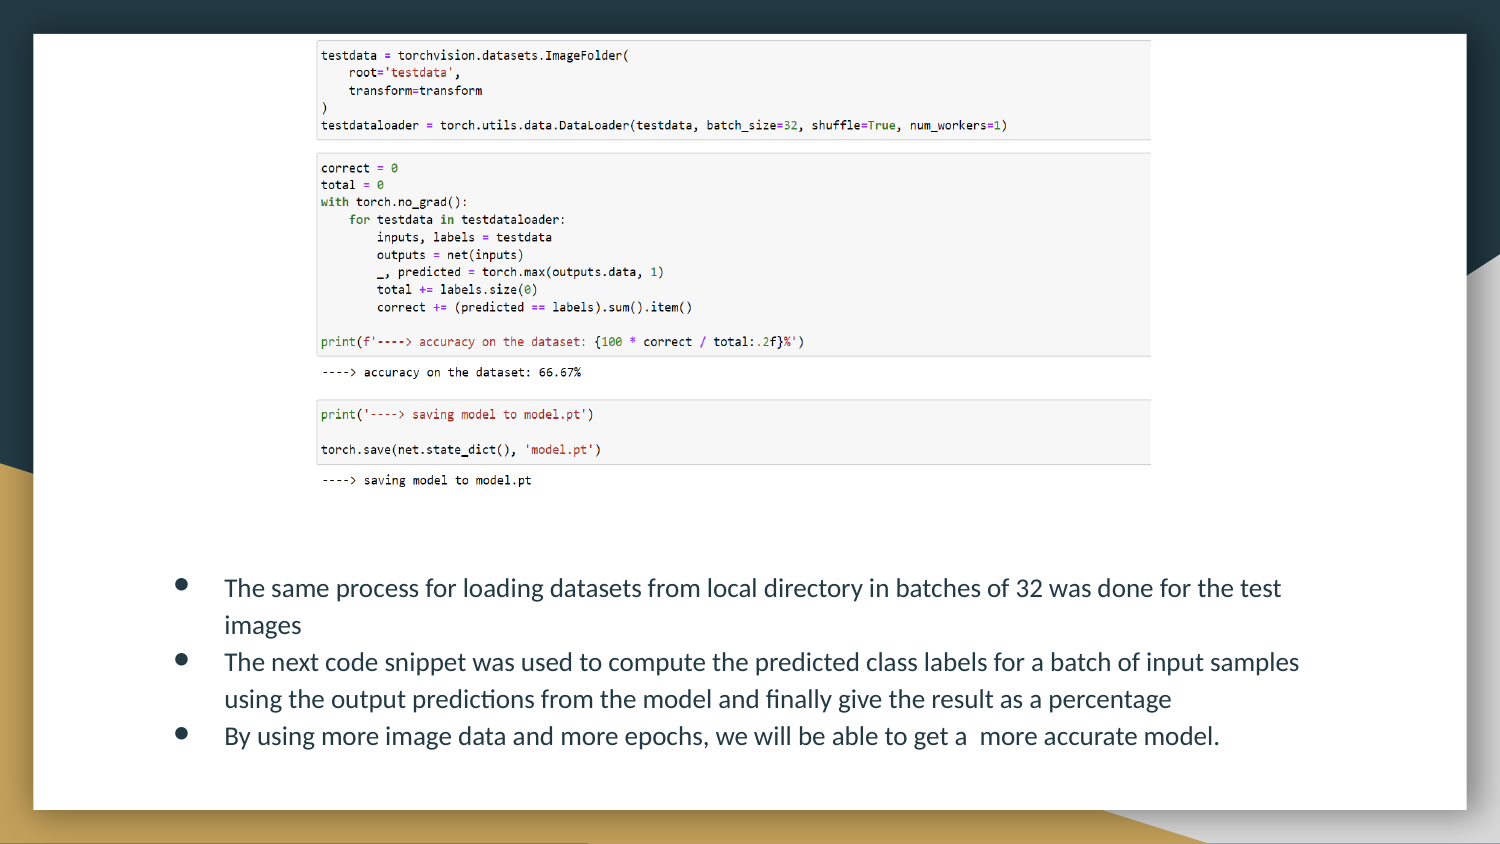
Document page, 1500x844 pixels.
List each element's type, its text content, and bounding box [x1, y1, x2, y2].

picture [313, 37, 1151, 495]
list The same process for loading datasets from local directory in batches of 32 was done for the test images The next code snippet was used to compute the predicted class labels for a batch of input samples using the output predictions from the model and finally give the result as a percentage By using more image data and more epochs, we will be able to get a more accurate model. [134, 550, 1366, 772]
